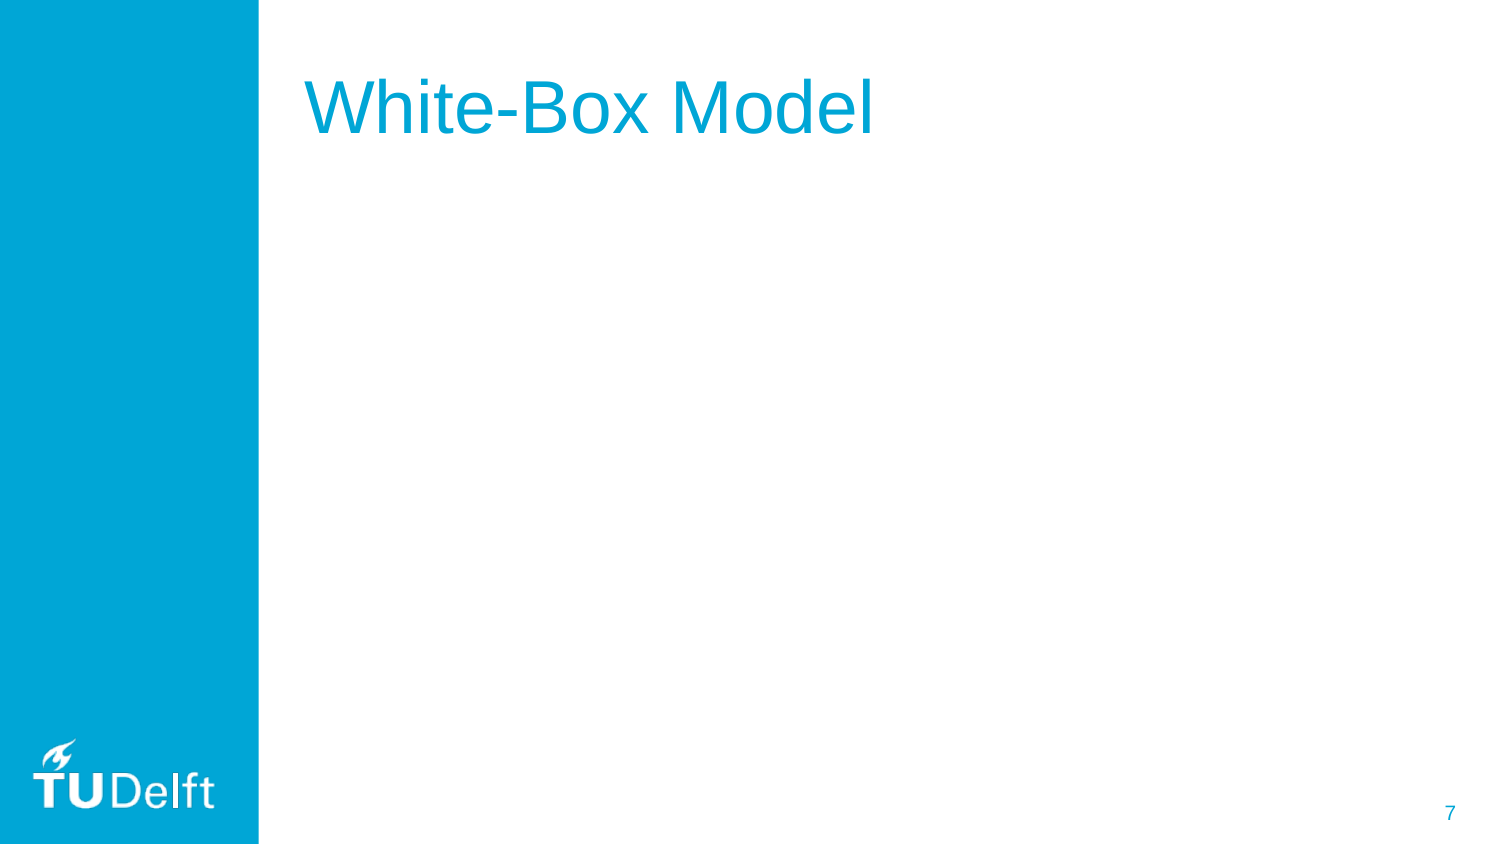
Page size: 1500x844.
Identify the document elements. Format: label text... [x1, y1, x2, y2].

title White-Box Model [289, 33, 1455, 175]
